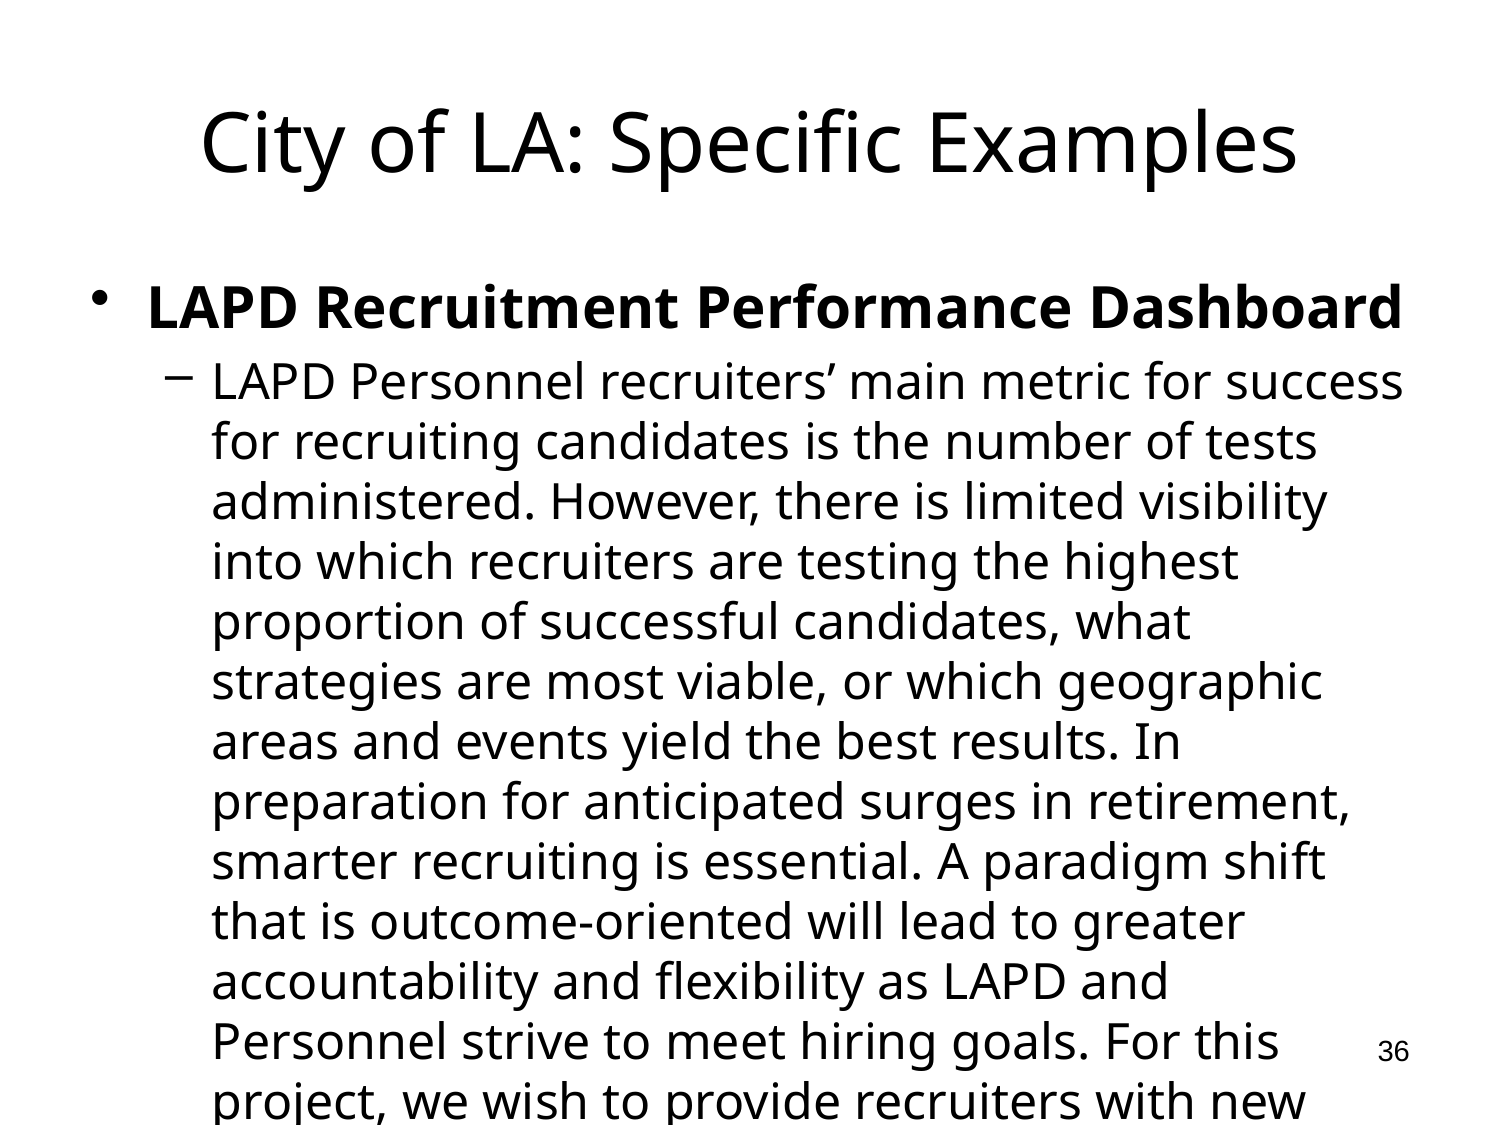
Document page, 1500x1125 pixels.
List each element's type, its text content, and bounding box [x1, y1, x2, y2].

list LAPD Recruitment Performance Dashboard LAPD Personnel recruiters’ main metric for success for recruiting candidates is the number of tests administered. However, there is limited visibility into which recruiters are testing the highest proportion of successful candidates, what strategies are most viable, or which geographic areas and events yield the best results. In preparation for anticipated surges in retirement, smarter recruiting is essential. A paradigm shift that is outcome-oriented will lead to greater accountability and flexibility as LAPD and Personnel strive to meet hiring goals. For this project, we wish to provide recruiters with new metrics of success. [75, 262, 1425, 1005]
slide_number 36 [1074, 1024, 1425, 1103]
title City of LA: Specific Examples [75, 45, 1425, 233]
